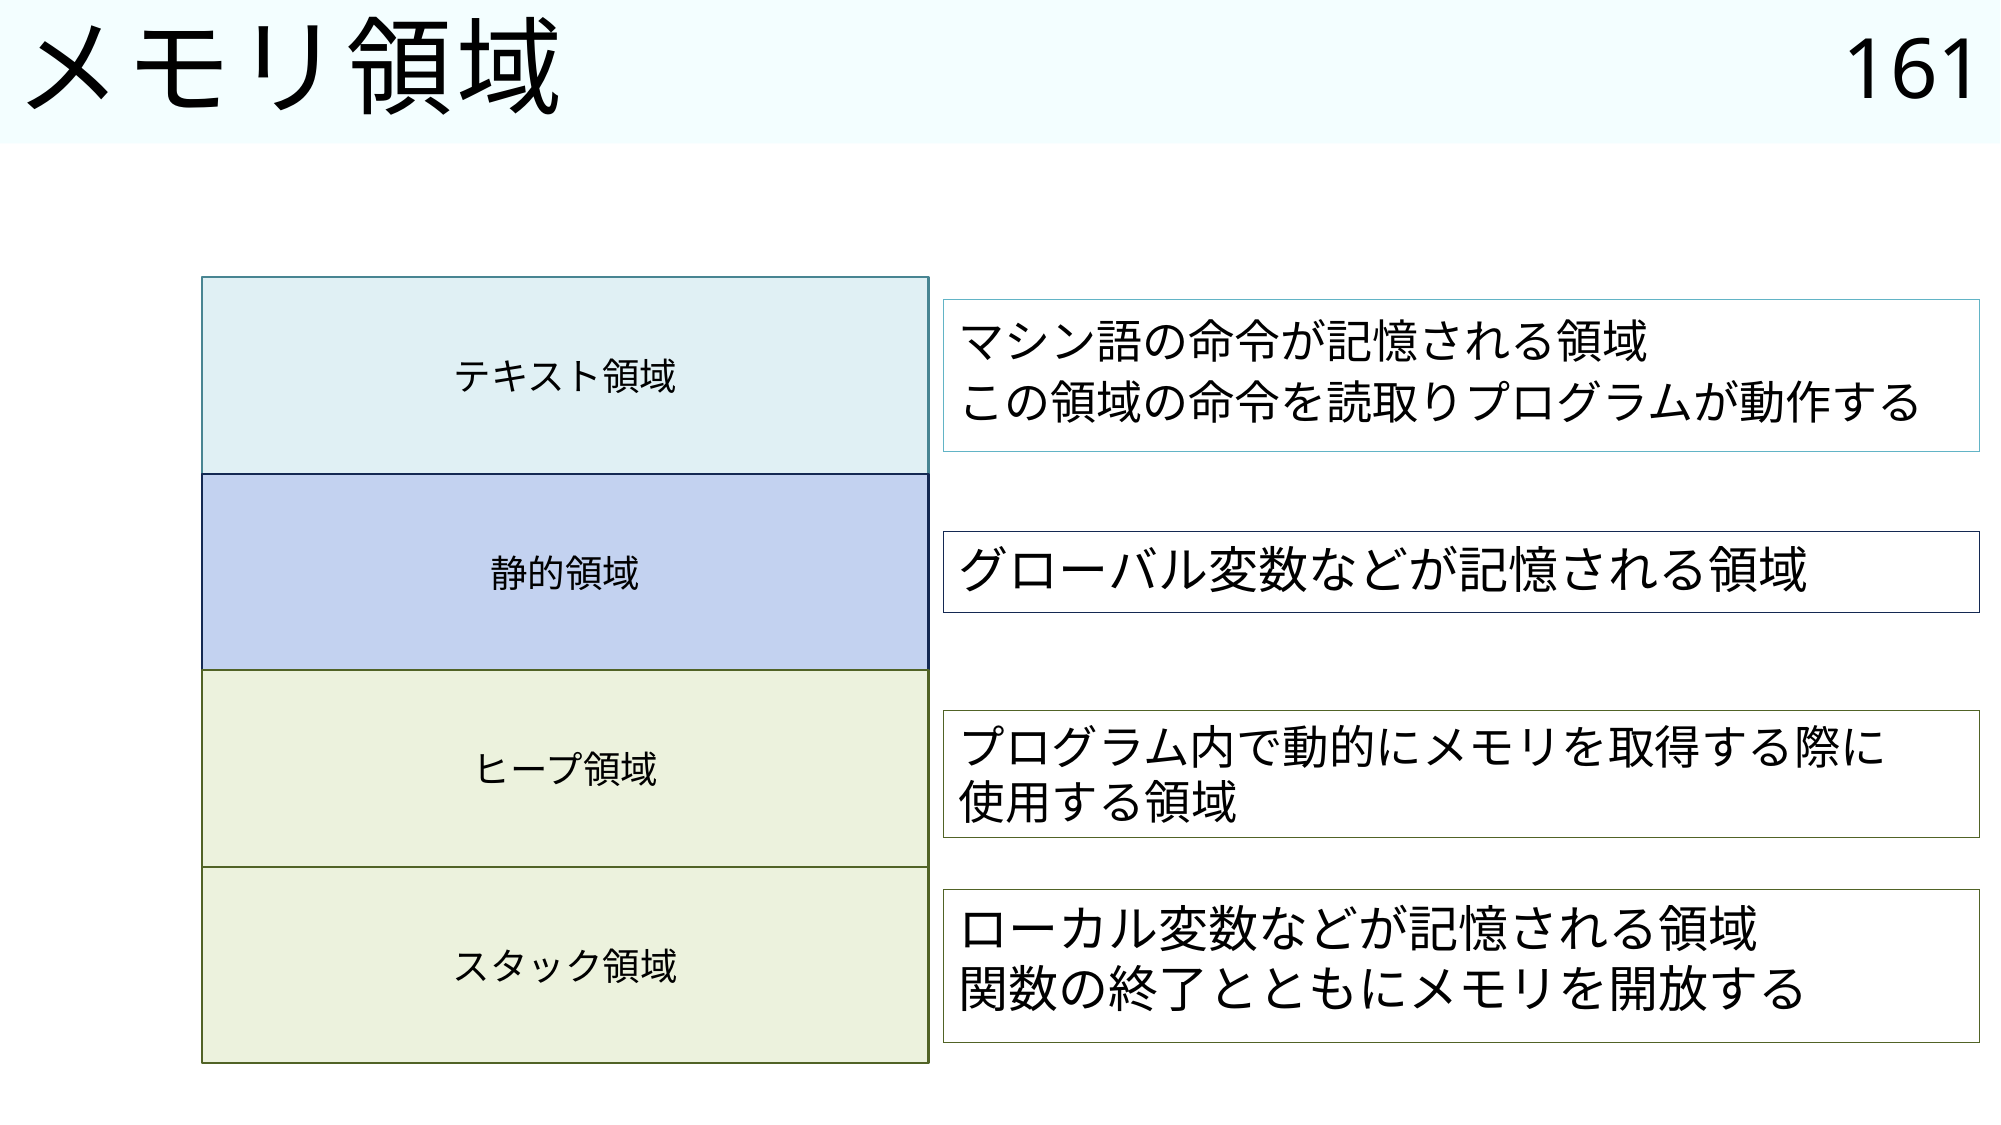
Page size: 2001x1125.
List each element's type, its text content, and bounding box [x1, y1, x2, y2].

list マシン語の命令が記憶される領域 この領域の命令を読取りプログラムが動作する [943, 299, 1980, 452]
text_box グローバル変数などが記憶される領域 [943, 531, 1980, 613]
slide_number 161 [1775, 0, 2000, 144]
text_box ローカル変数などが記憶される領域 関数の終了とともにメモリを開放する [943, 889, 1980, 1043]
text_box ヒープ領域 [201, 669, 930, 866]
title メモリ領域 [0, 0, 1775, 144]
text_box 静的領域 [201, 473, 930, 669]
text_box テキスト領域 [201, 276, 930, 473]
text_box プログラム内で動的にメモリを取得する際に 使用する領域 [943, 710, 1980, 838]
text_box スタック領域 [201, 866, 930, 1064]
